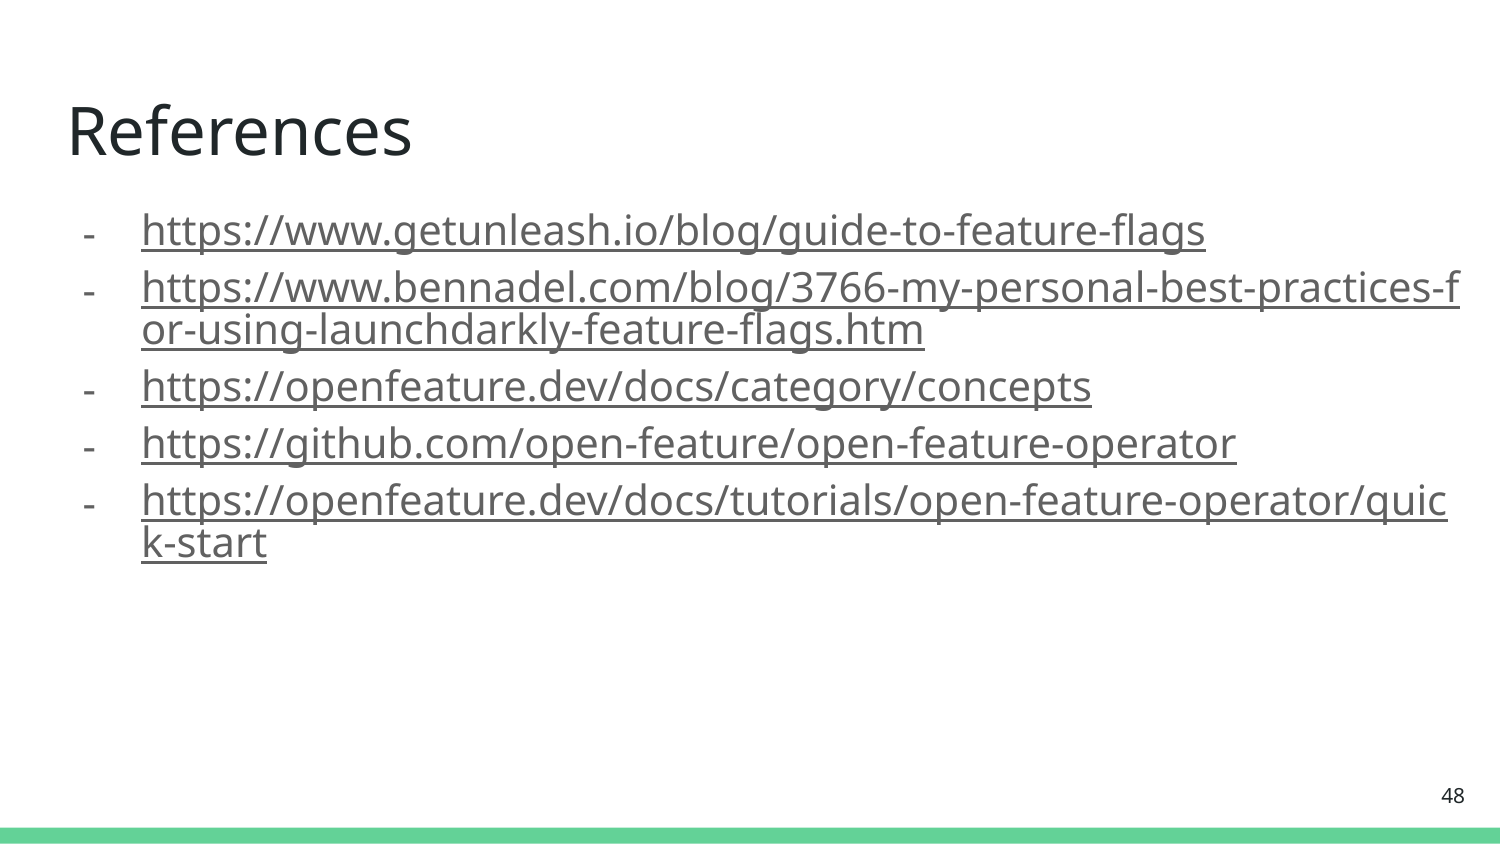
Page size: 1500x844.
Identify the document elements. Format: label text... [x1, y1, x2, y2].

slide_number ‹#› [1389, 764, 1480, 830]
list https://www.getunleash.io/blog/guide-to-feature-flags https://www.bennadel.com/blog/3766-my-personal-best-practices-for-using-launchdarkly-feature-flags.htm https://openfeature.dev/docs/category/concepts https://github.com/open-feature/open-feature-operator https://openfeature.dev/docs/tutorials/open-feature-operator/quick-start [51, 189, 1480, 750]
title References [51, 72, 1449, 167]
